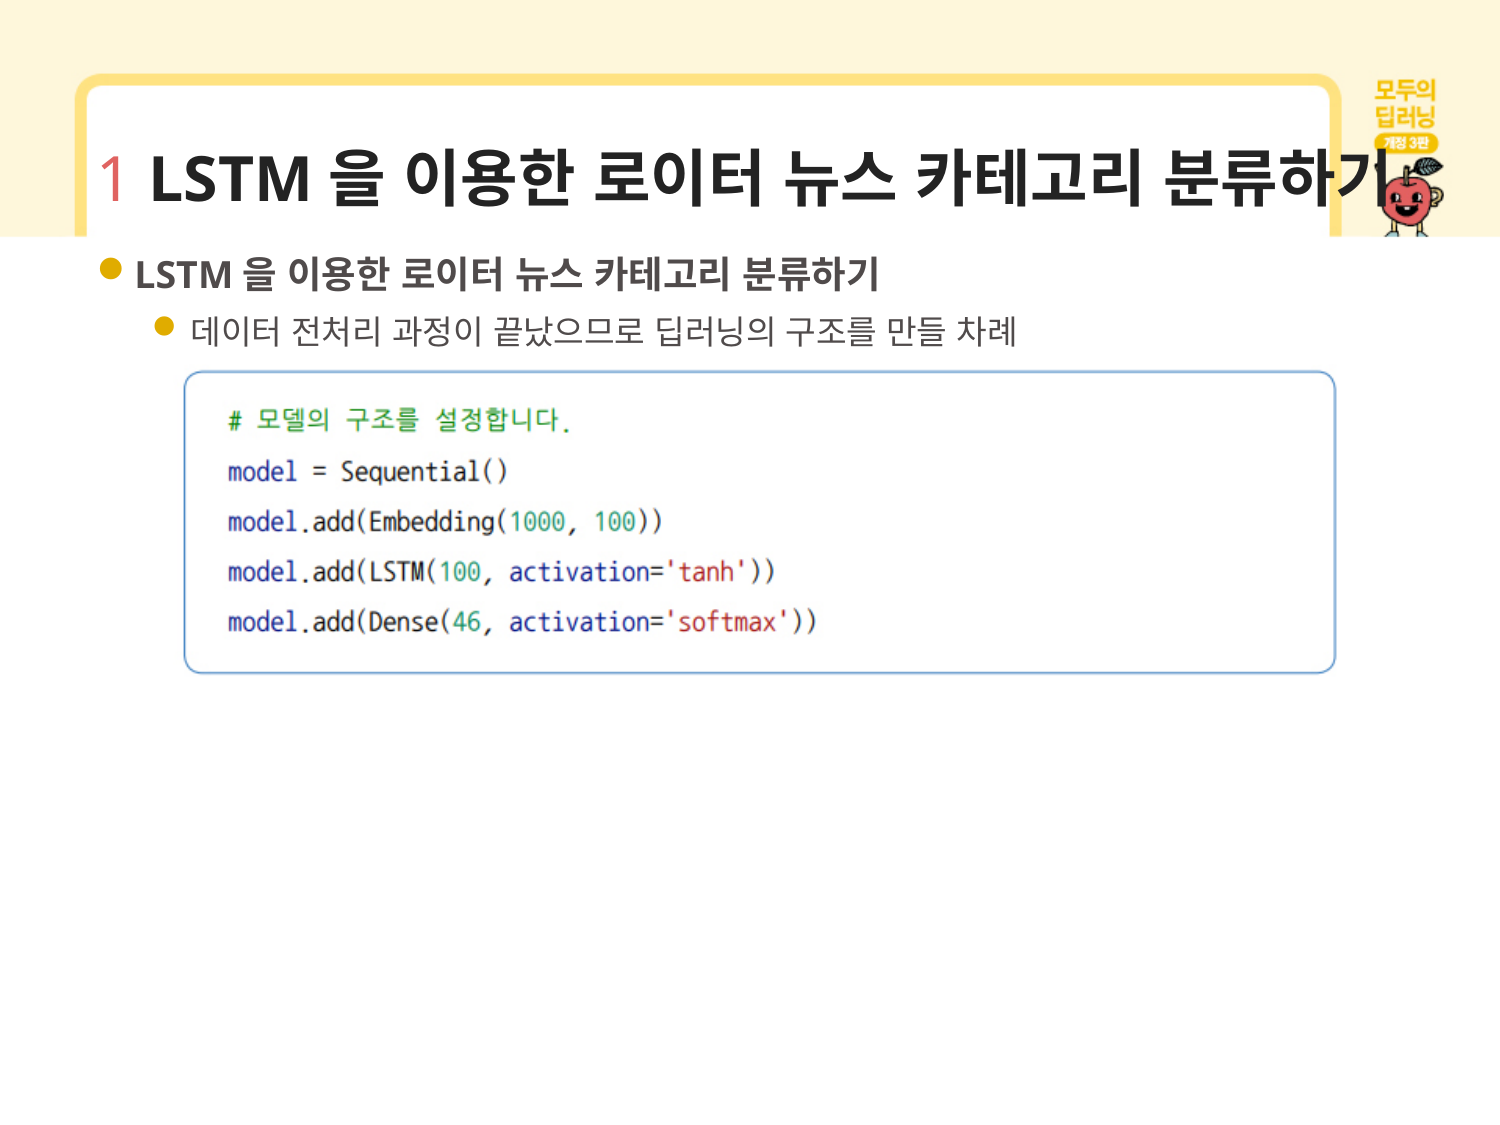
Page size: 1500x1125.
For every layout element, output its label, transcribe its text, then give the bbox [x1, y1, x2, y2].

picture [0, 0, 1500, 1125]
title 1 LSTM을 이용한 로이터 뉴스 카테고리 분류하기 [81, 90, 1412, 222]
list LSTM을 이용한 로이터 뉴스 카테고리 분류하기 데이터 전처리 과정이 끝났으므로 딥러닝의 구조를 만들 차례 [81, 239, 1412, 1054]
